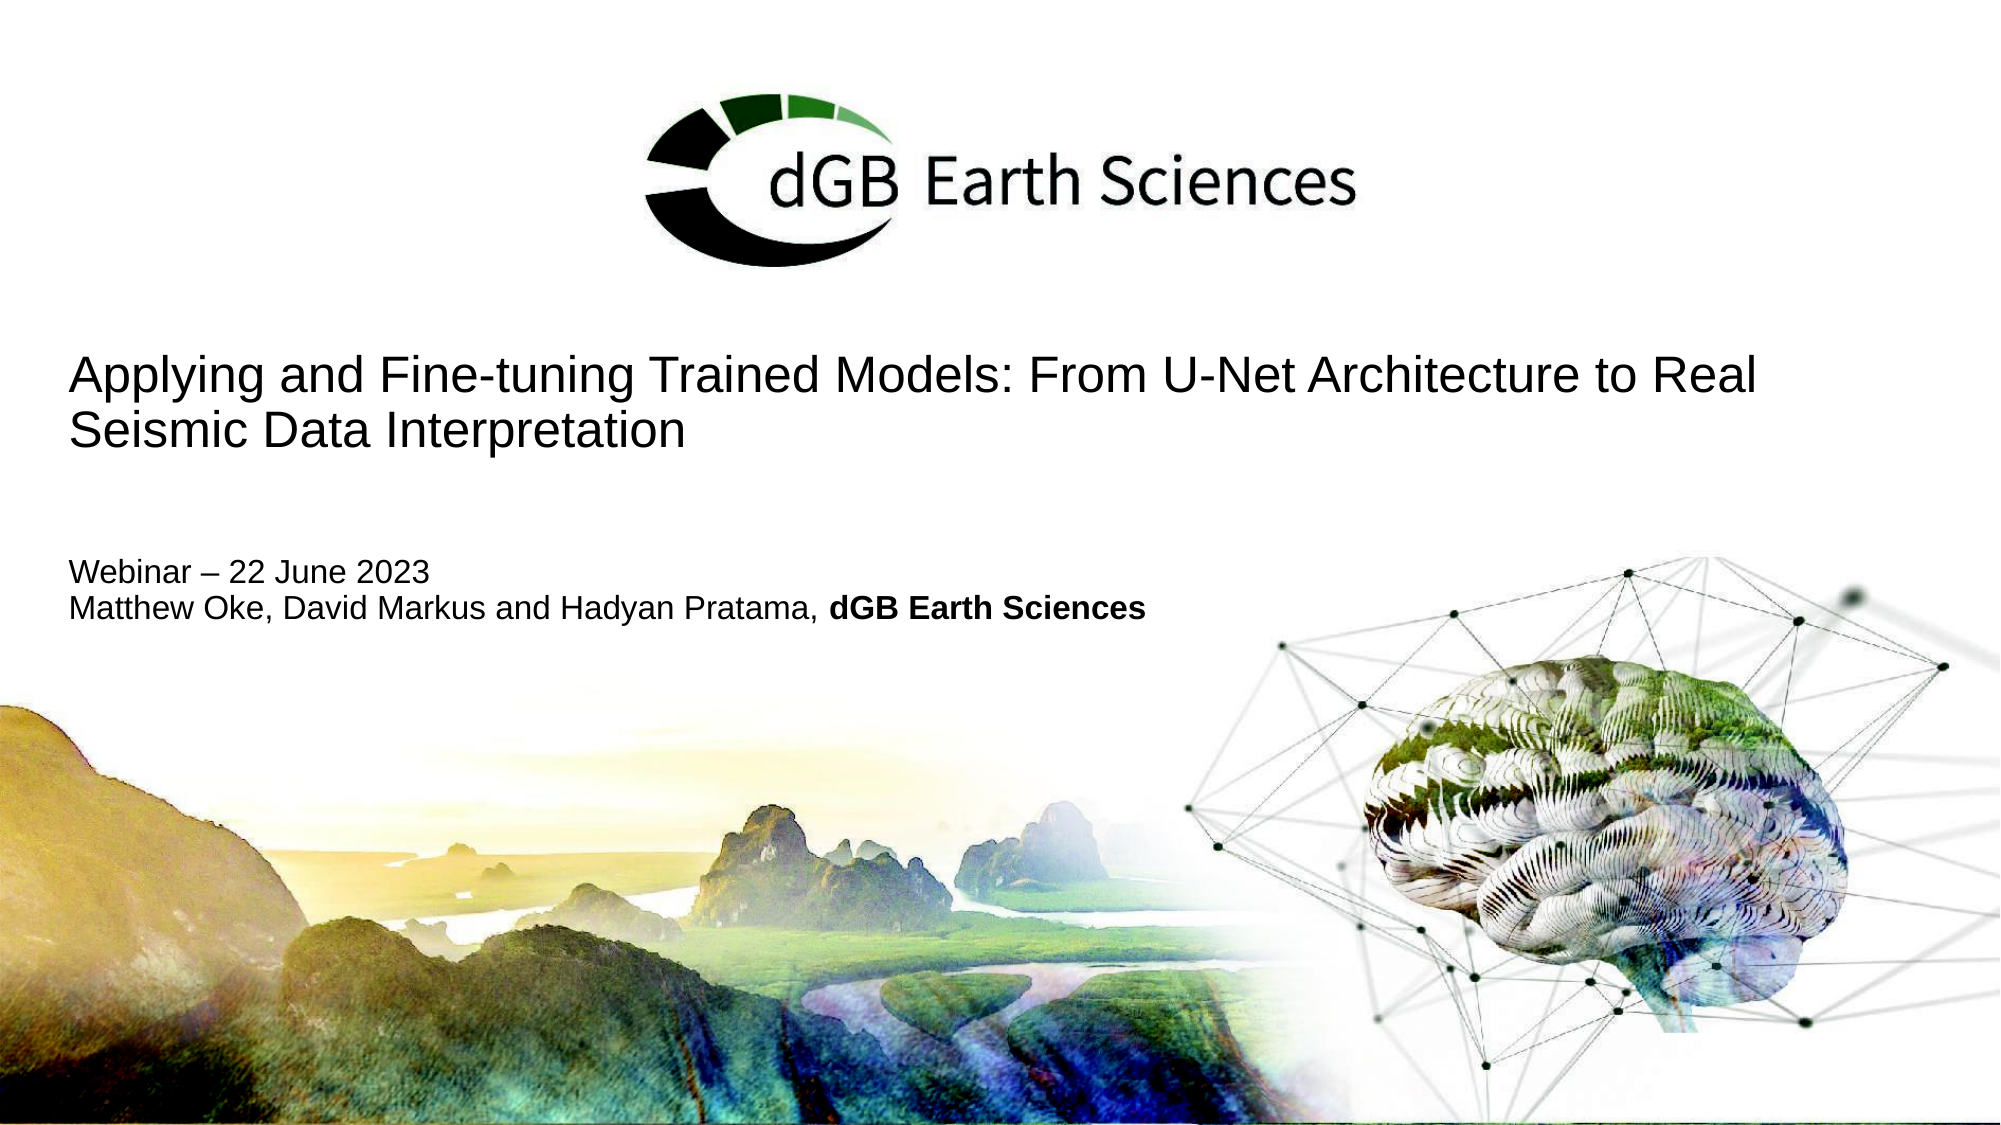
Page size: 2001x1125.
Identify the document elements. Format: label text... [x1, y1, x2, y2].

subtitle Webinar – 22 June 2023 Matthew Oke, David Markus and Hadyan Pratama, dGB Earth Sciences [53, 547, 1565, 705]
picture [0, 0, 2001, 1125]
title Applying and Fine-tuning Trained Models: From U-Net Architecture to Real Seismic Data Interpretation [53, 293, 1929, 515]
